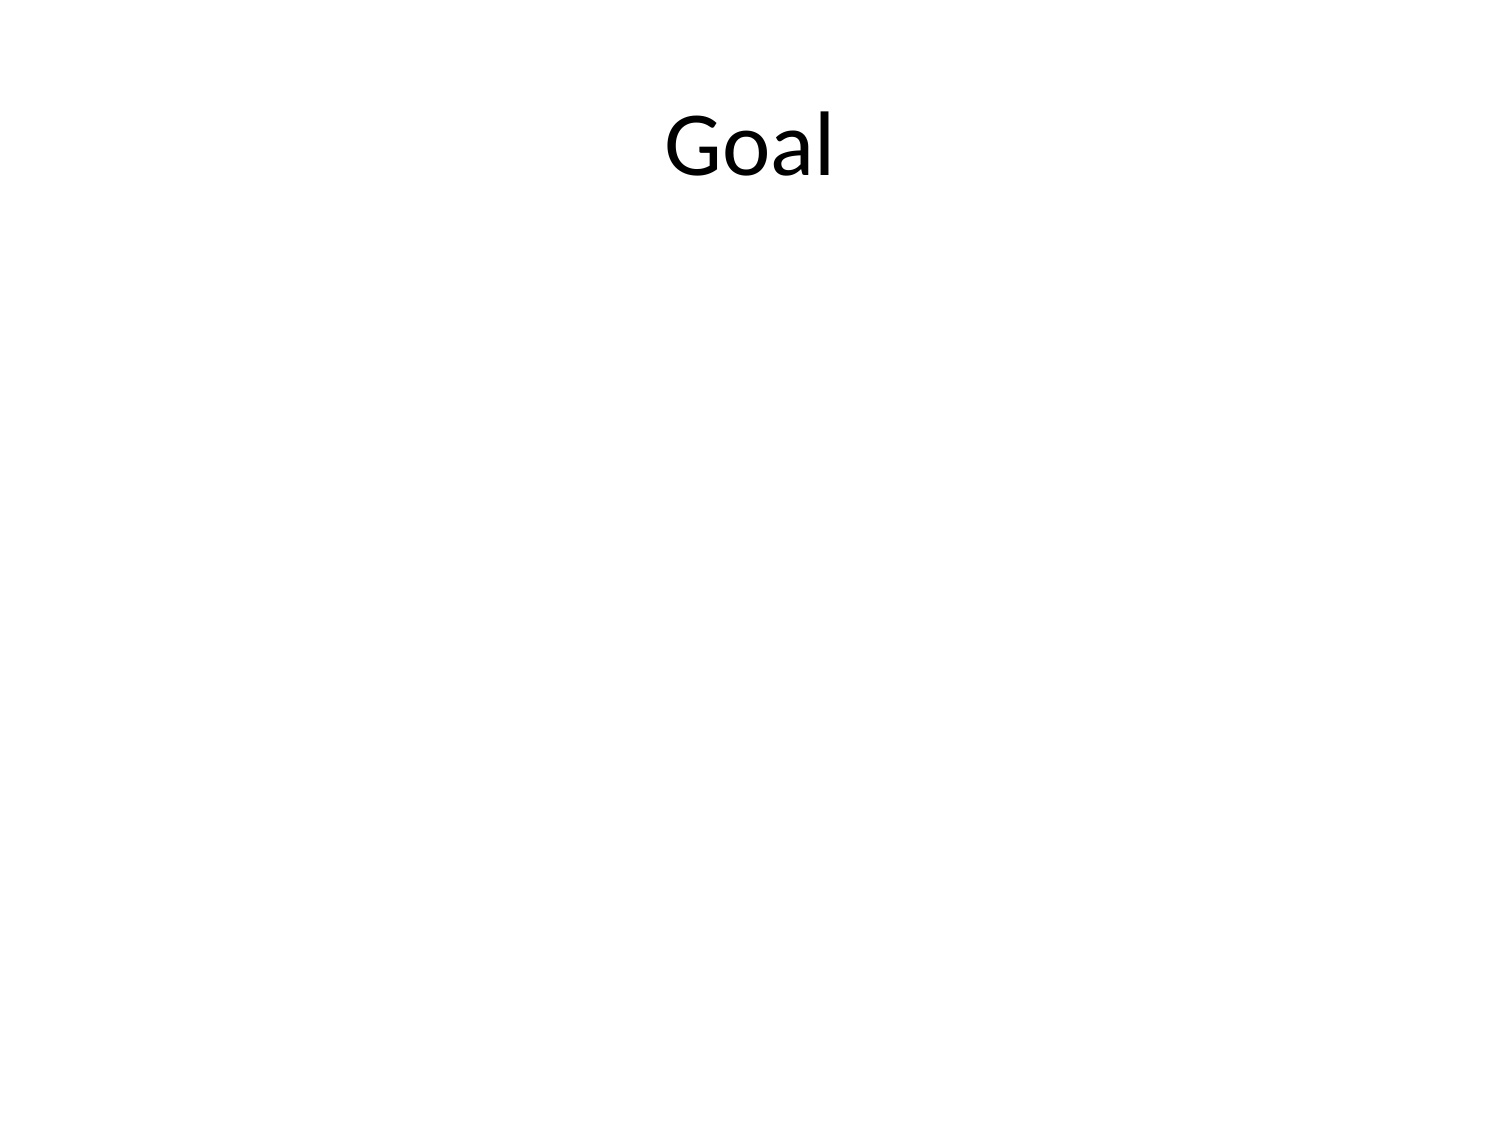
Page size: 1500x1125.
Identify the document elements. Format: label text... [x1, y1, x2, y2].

title Goal [75, 45, 1425, 233]
